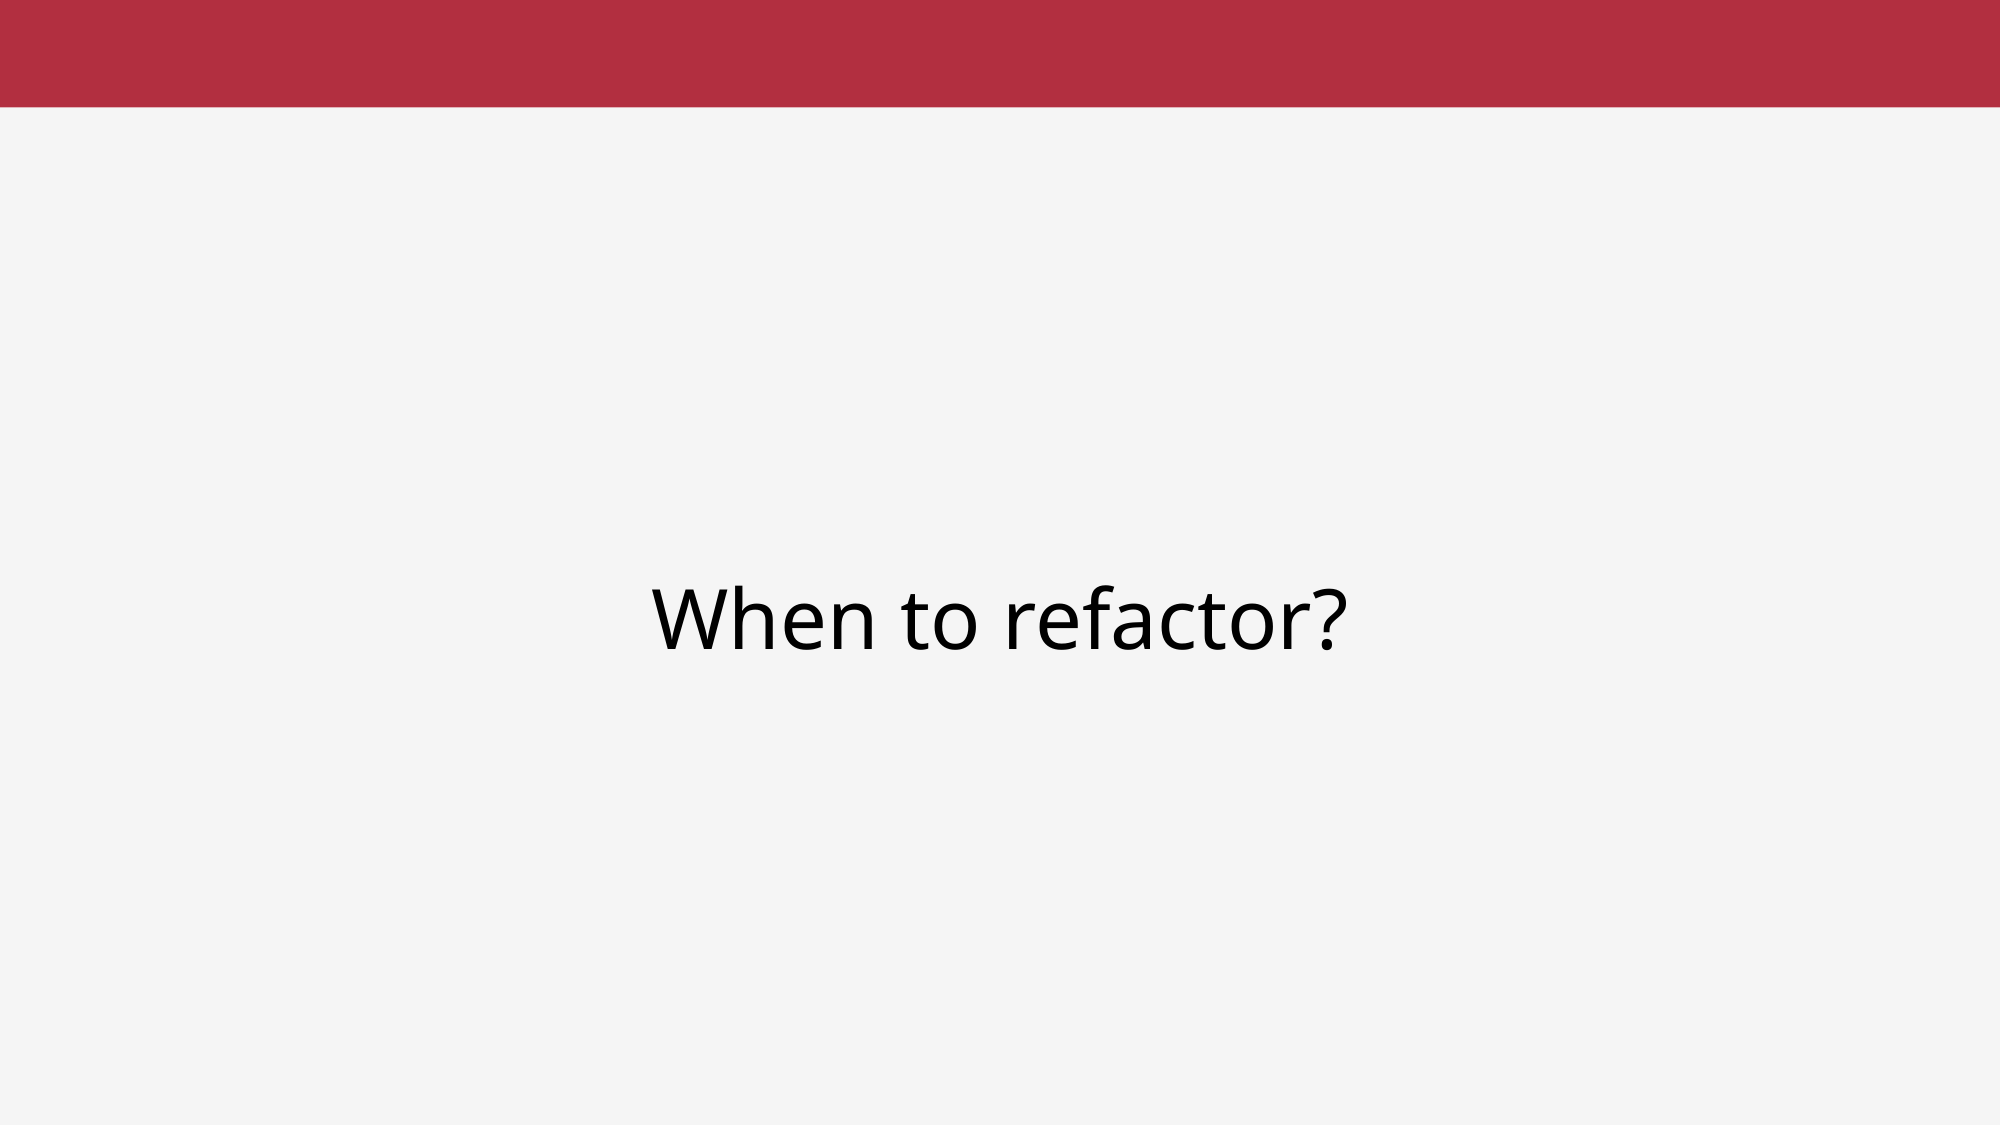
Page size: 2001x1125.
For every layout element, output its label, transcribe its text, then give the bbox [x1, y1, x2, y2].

list When to refactor? [78, 137, 1911, 1096]
